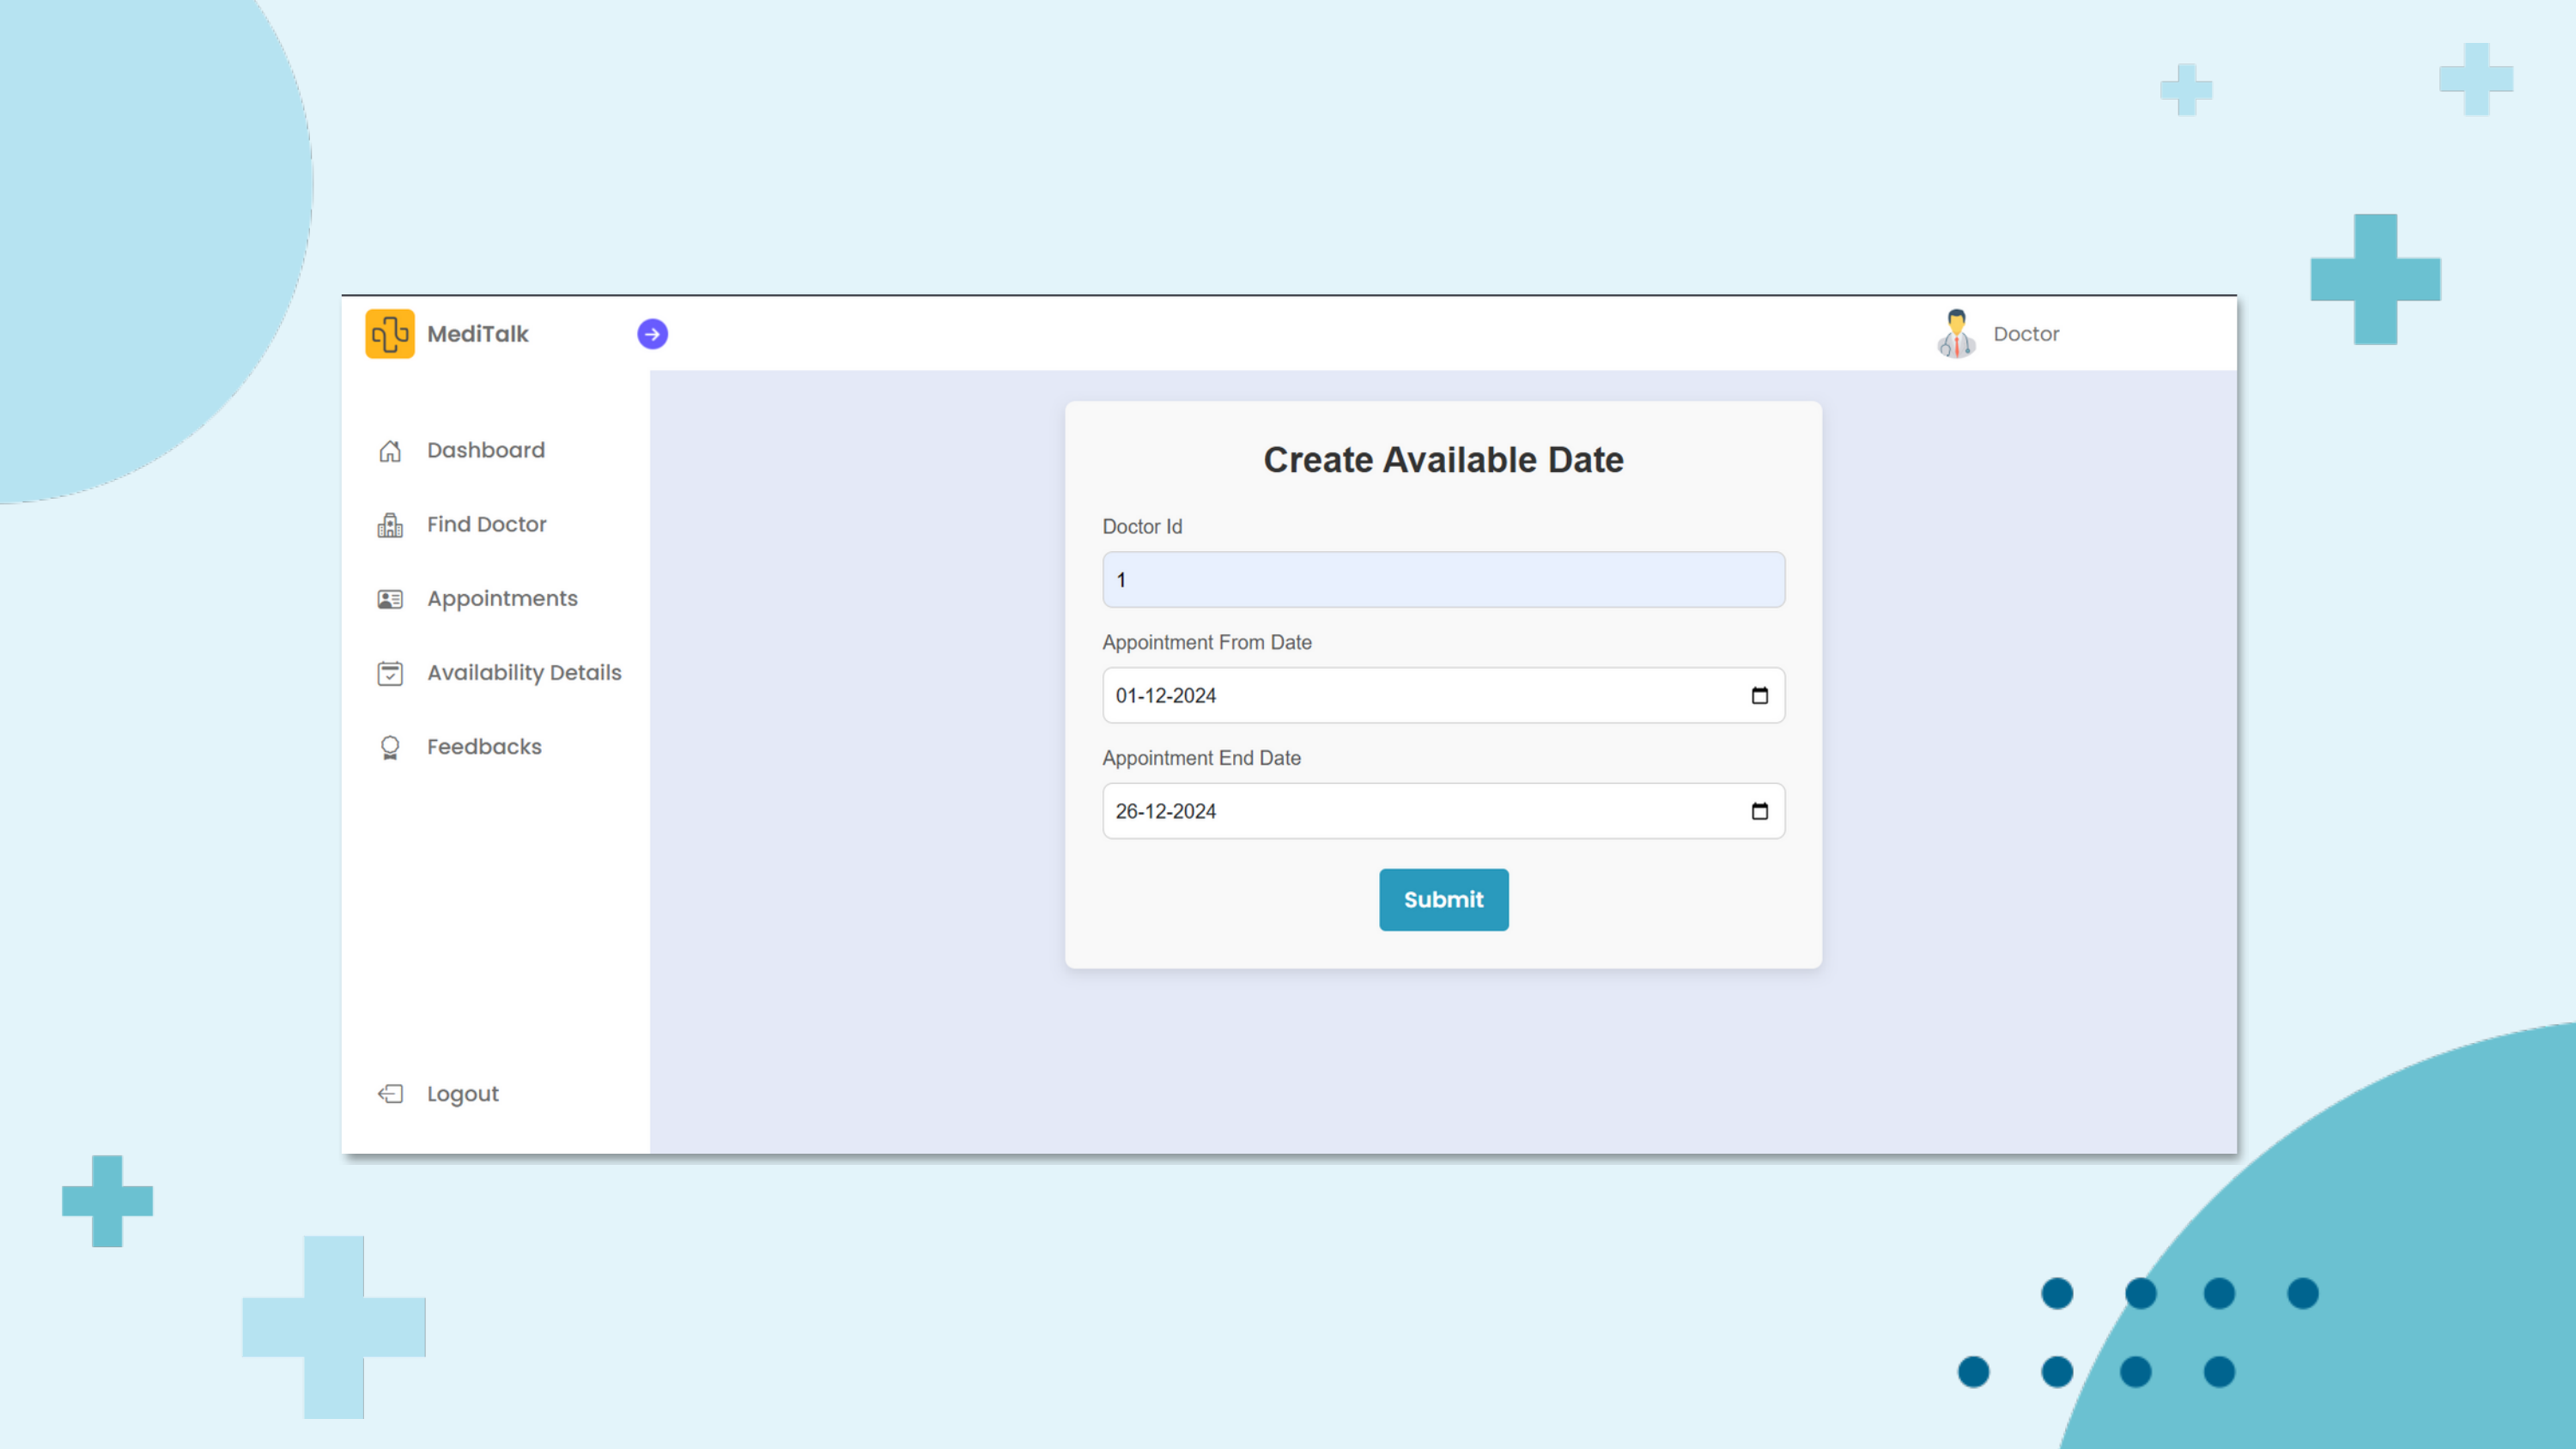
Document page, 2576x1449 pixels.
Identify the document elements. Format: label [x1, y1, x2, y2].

text_box [341, 294, 2238, 1154]
text_box [0, 0, 2576, 1449]
